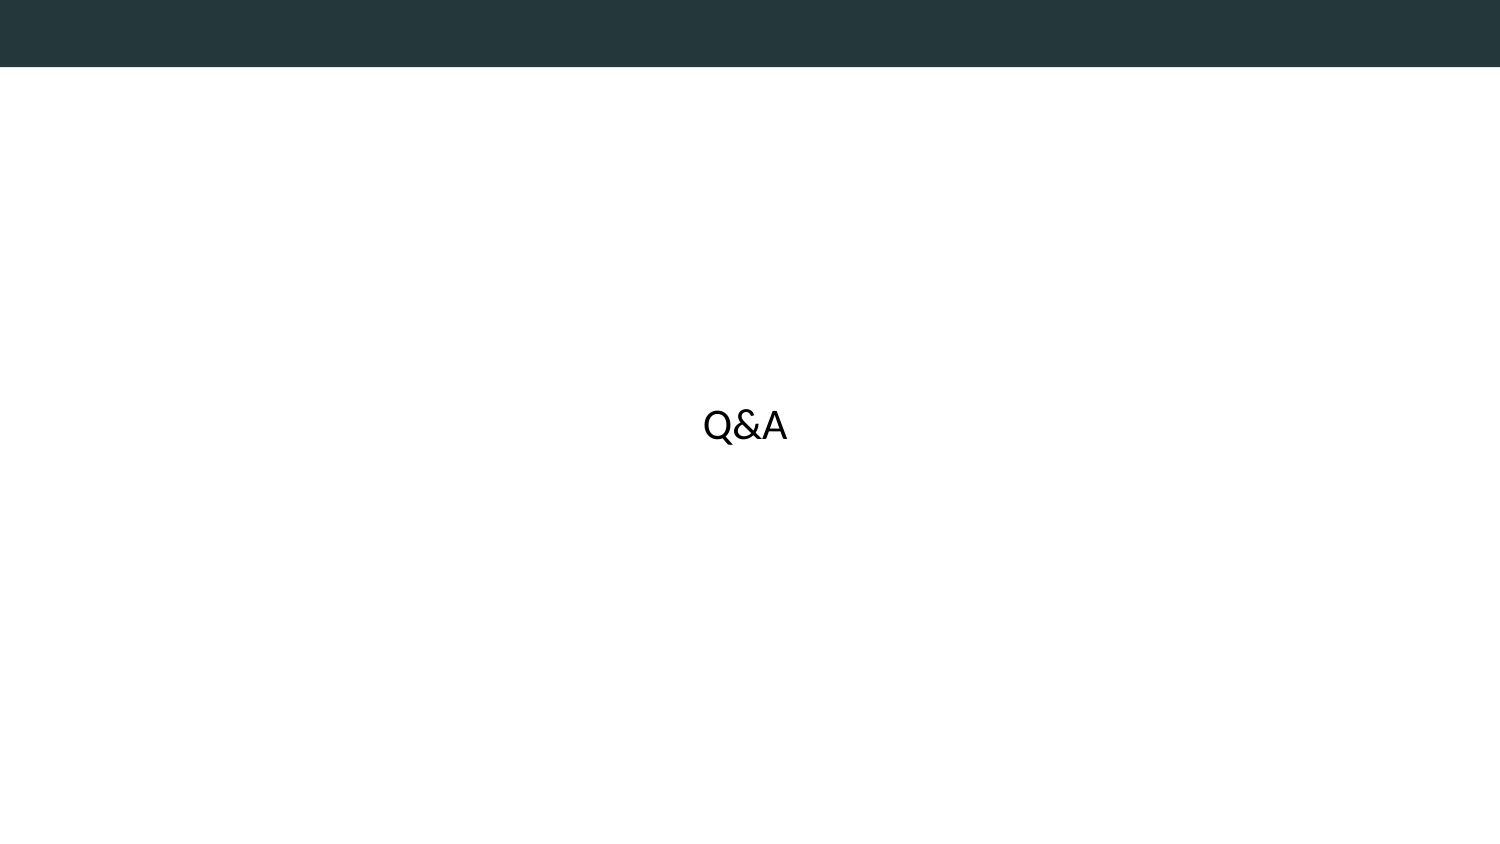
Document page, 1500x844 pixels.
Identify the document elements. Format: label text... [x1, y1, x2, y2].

text_box Q&A [436, 389, 1064, 454]
